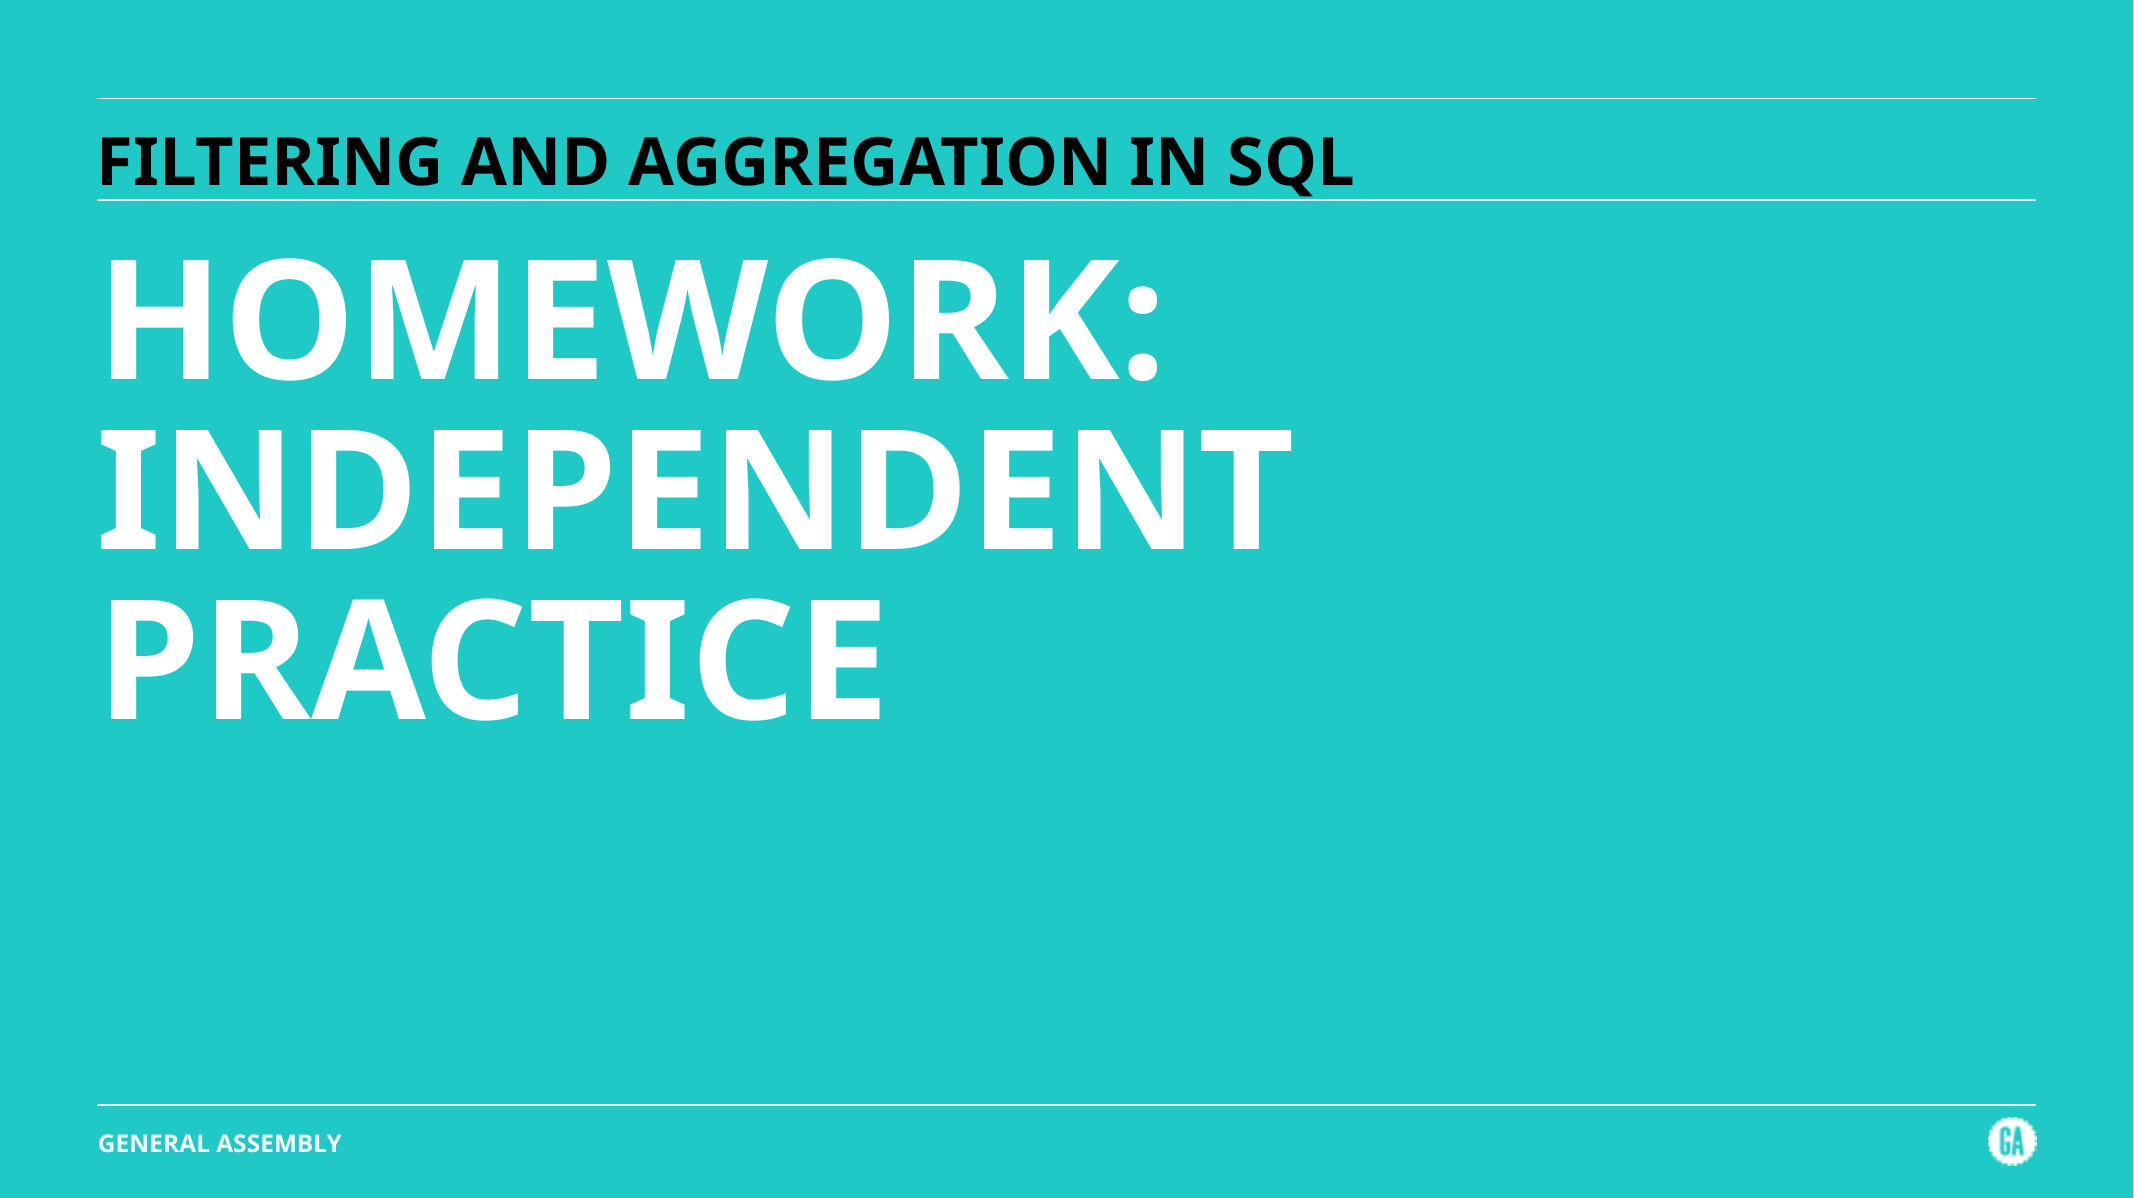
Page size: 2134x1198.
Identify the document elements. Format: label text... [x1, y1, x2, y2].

picture [1988, 1117, 2037, 1166]
title FILTERING AND AGGREGATION IN SQL [81, 98, 2024, 219]
list HOMEWORK: INDEPENDENT PRACTICE [81, 236, 2037, 1087]
